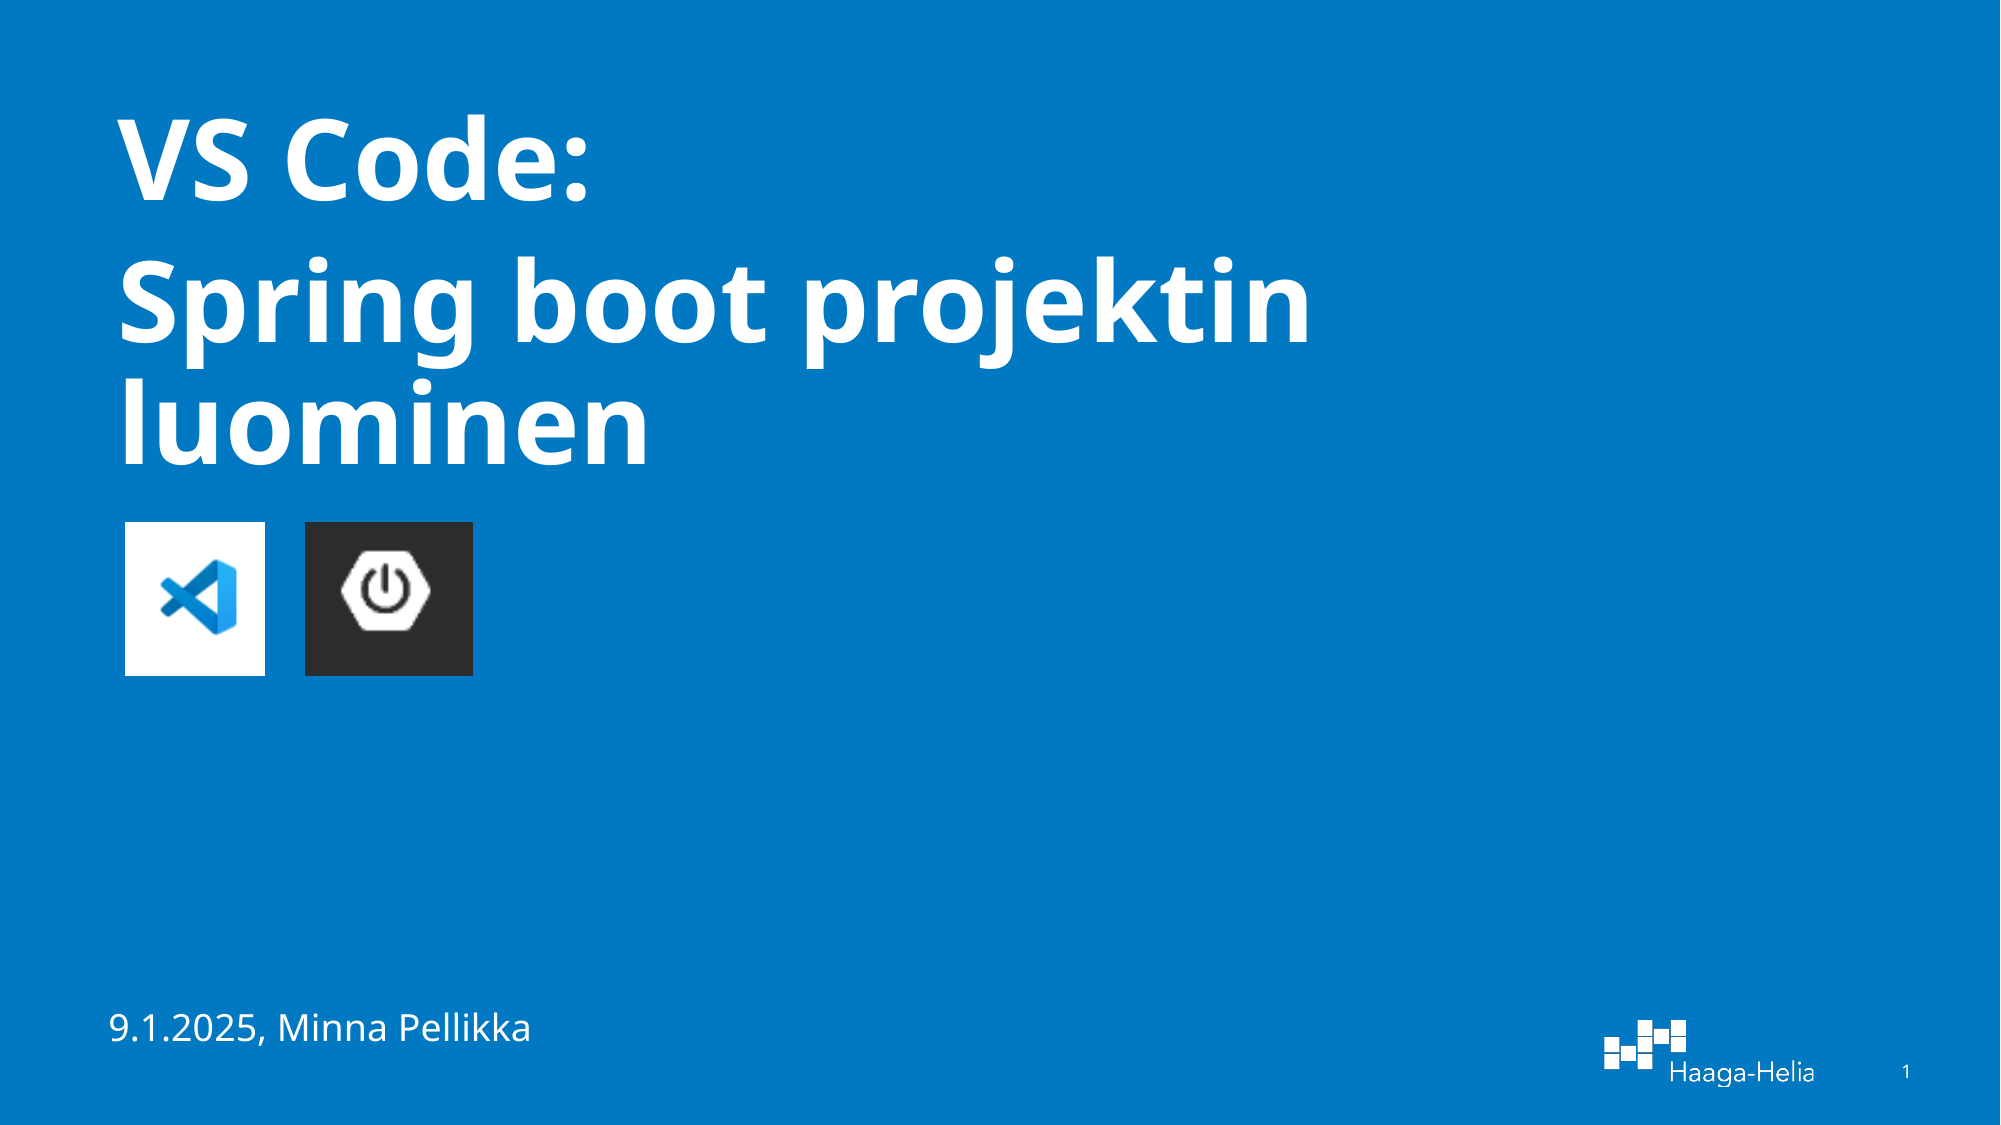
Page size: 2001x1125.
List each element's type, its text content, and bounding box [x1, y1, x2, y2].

list VS Code: Spring boot projektin luominen [102, 95, 1882, 350]
picture [304, 522, 473, 676]
picture [125, 522, 266, 676]
list 9.1.2025, Minna Pellikka [93, 1001, 1907, 1073]
slide_number 1 [1813, 1043, 1927, 1103]
